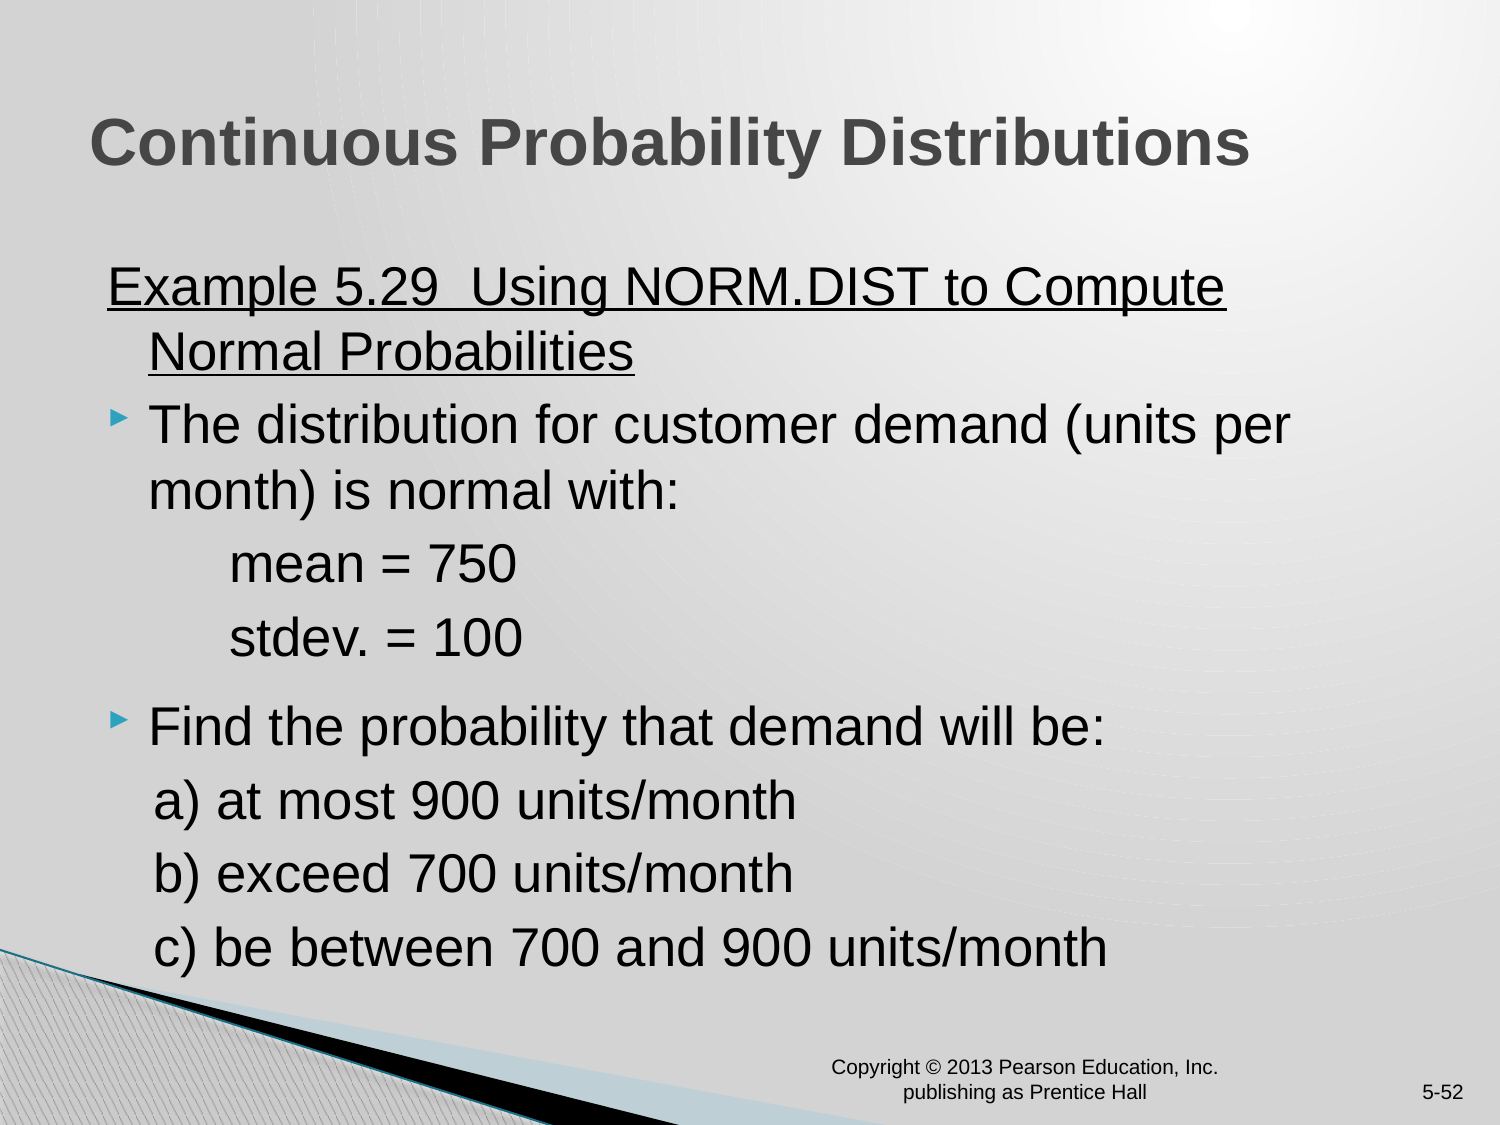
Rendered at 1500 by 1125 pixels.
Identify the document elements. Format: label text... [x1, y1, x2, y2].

title Continuous Probability Distributions [75, 45, 1425, 233]
list Example 5.29 Using NORM.DIST to Compute Normal Probabilities The distribution for customer demand (units per month) is normal with: mean = 750 stdev. = 100 Find the probability that demand will be: a) at most 900 units/month b) exceed 700 units/month c) be between 700 and 900 units/month [74, 242, 1426, 986]
footer Copyright © 2013 Pearson Education, Inc. publishing as Prentice Hall [812, 1051, 1238, 1112]
slide_number 5-52 [1362, 1051, 1479, 1112]
